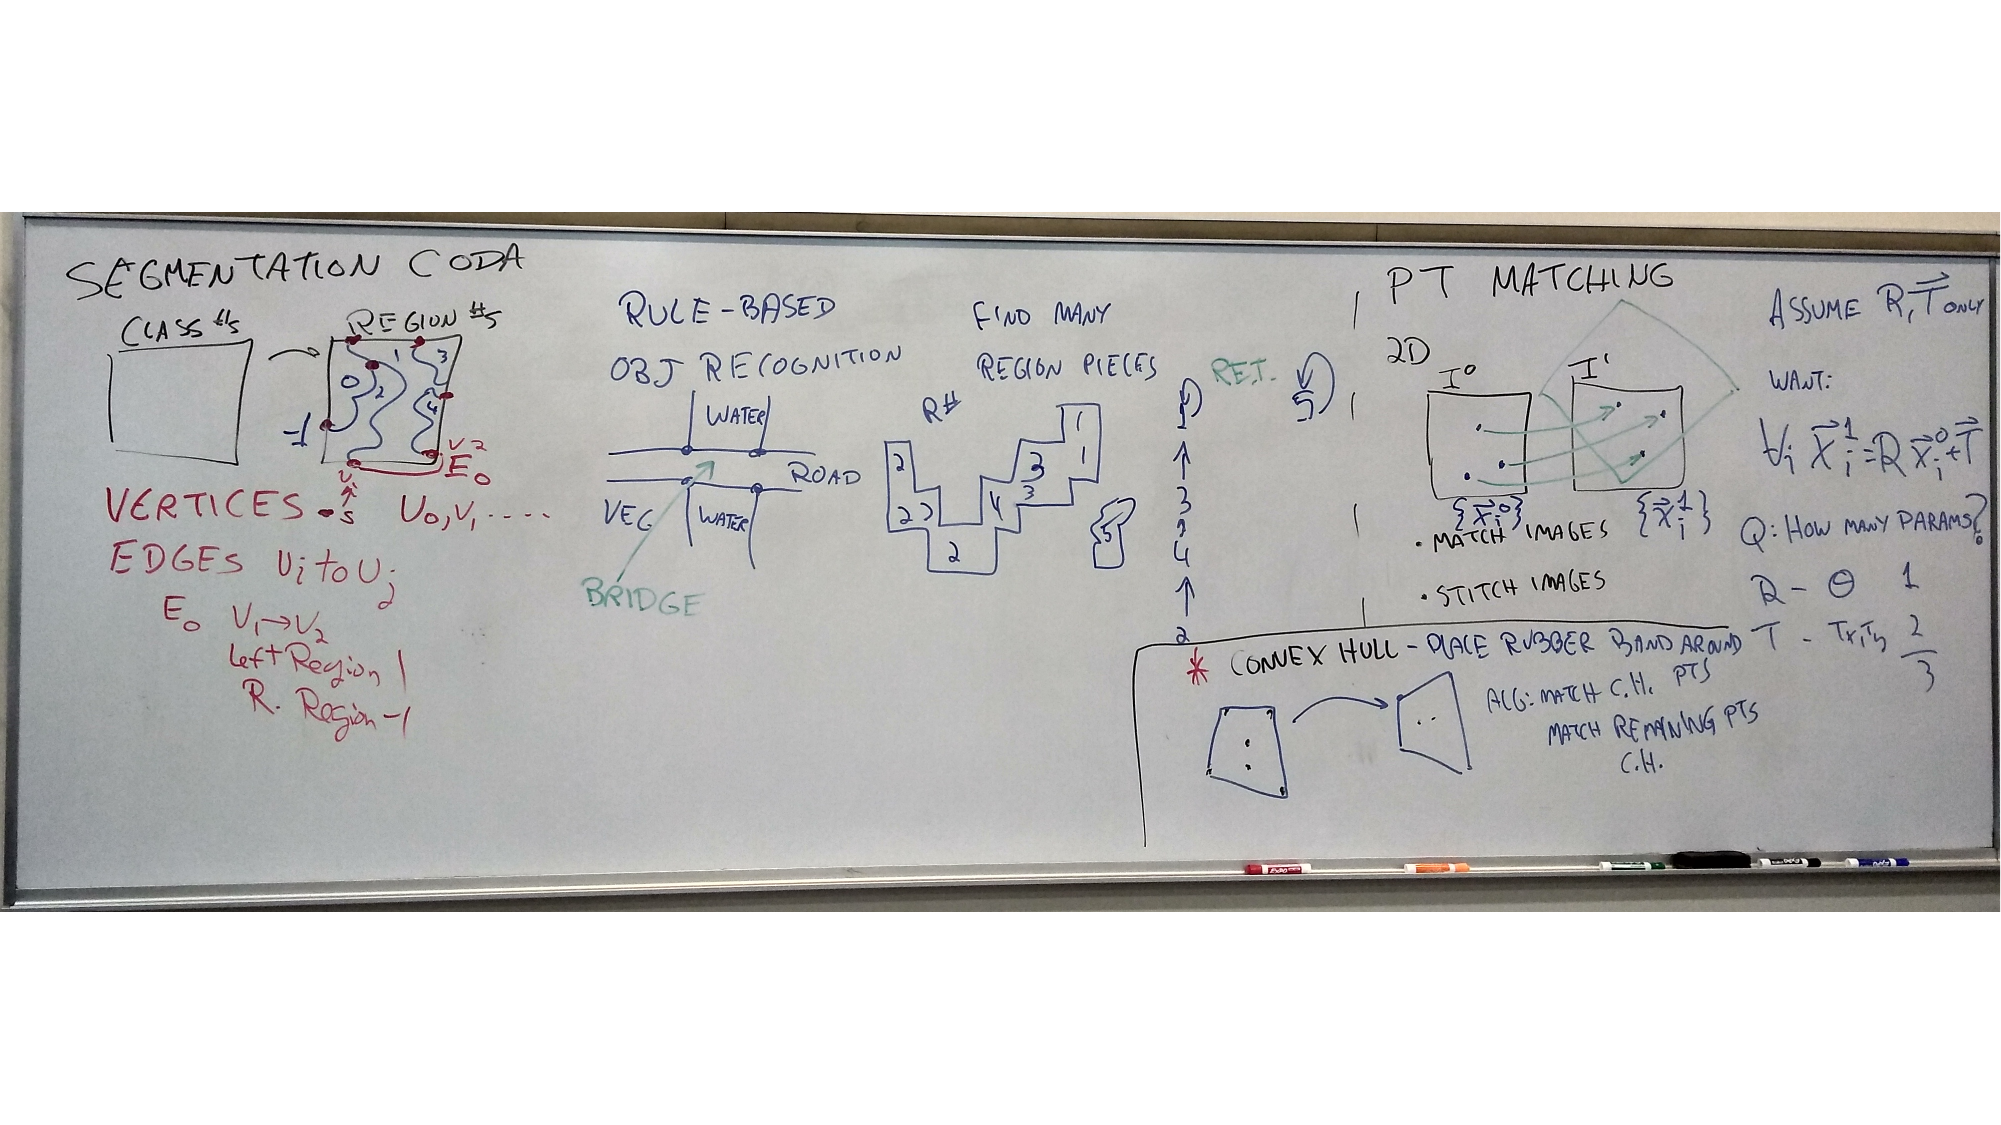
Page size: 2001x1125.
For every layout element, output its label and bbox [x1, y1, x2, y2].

list [0, 211, 2000, 912]
